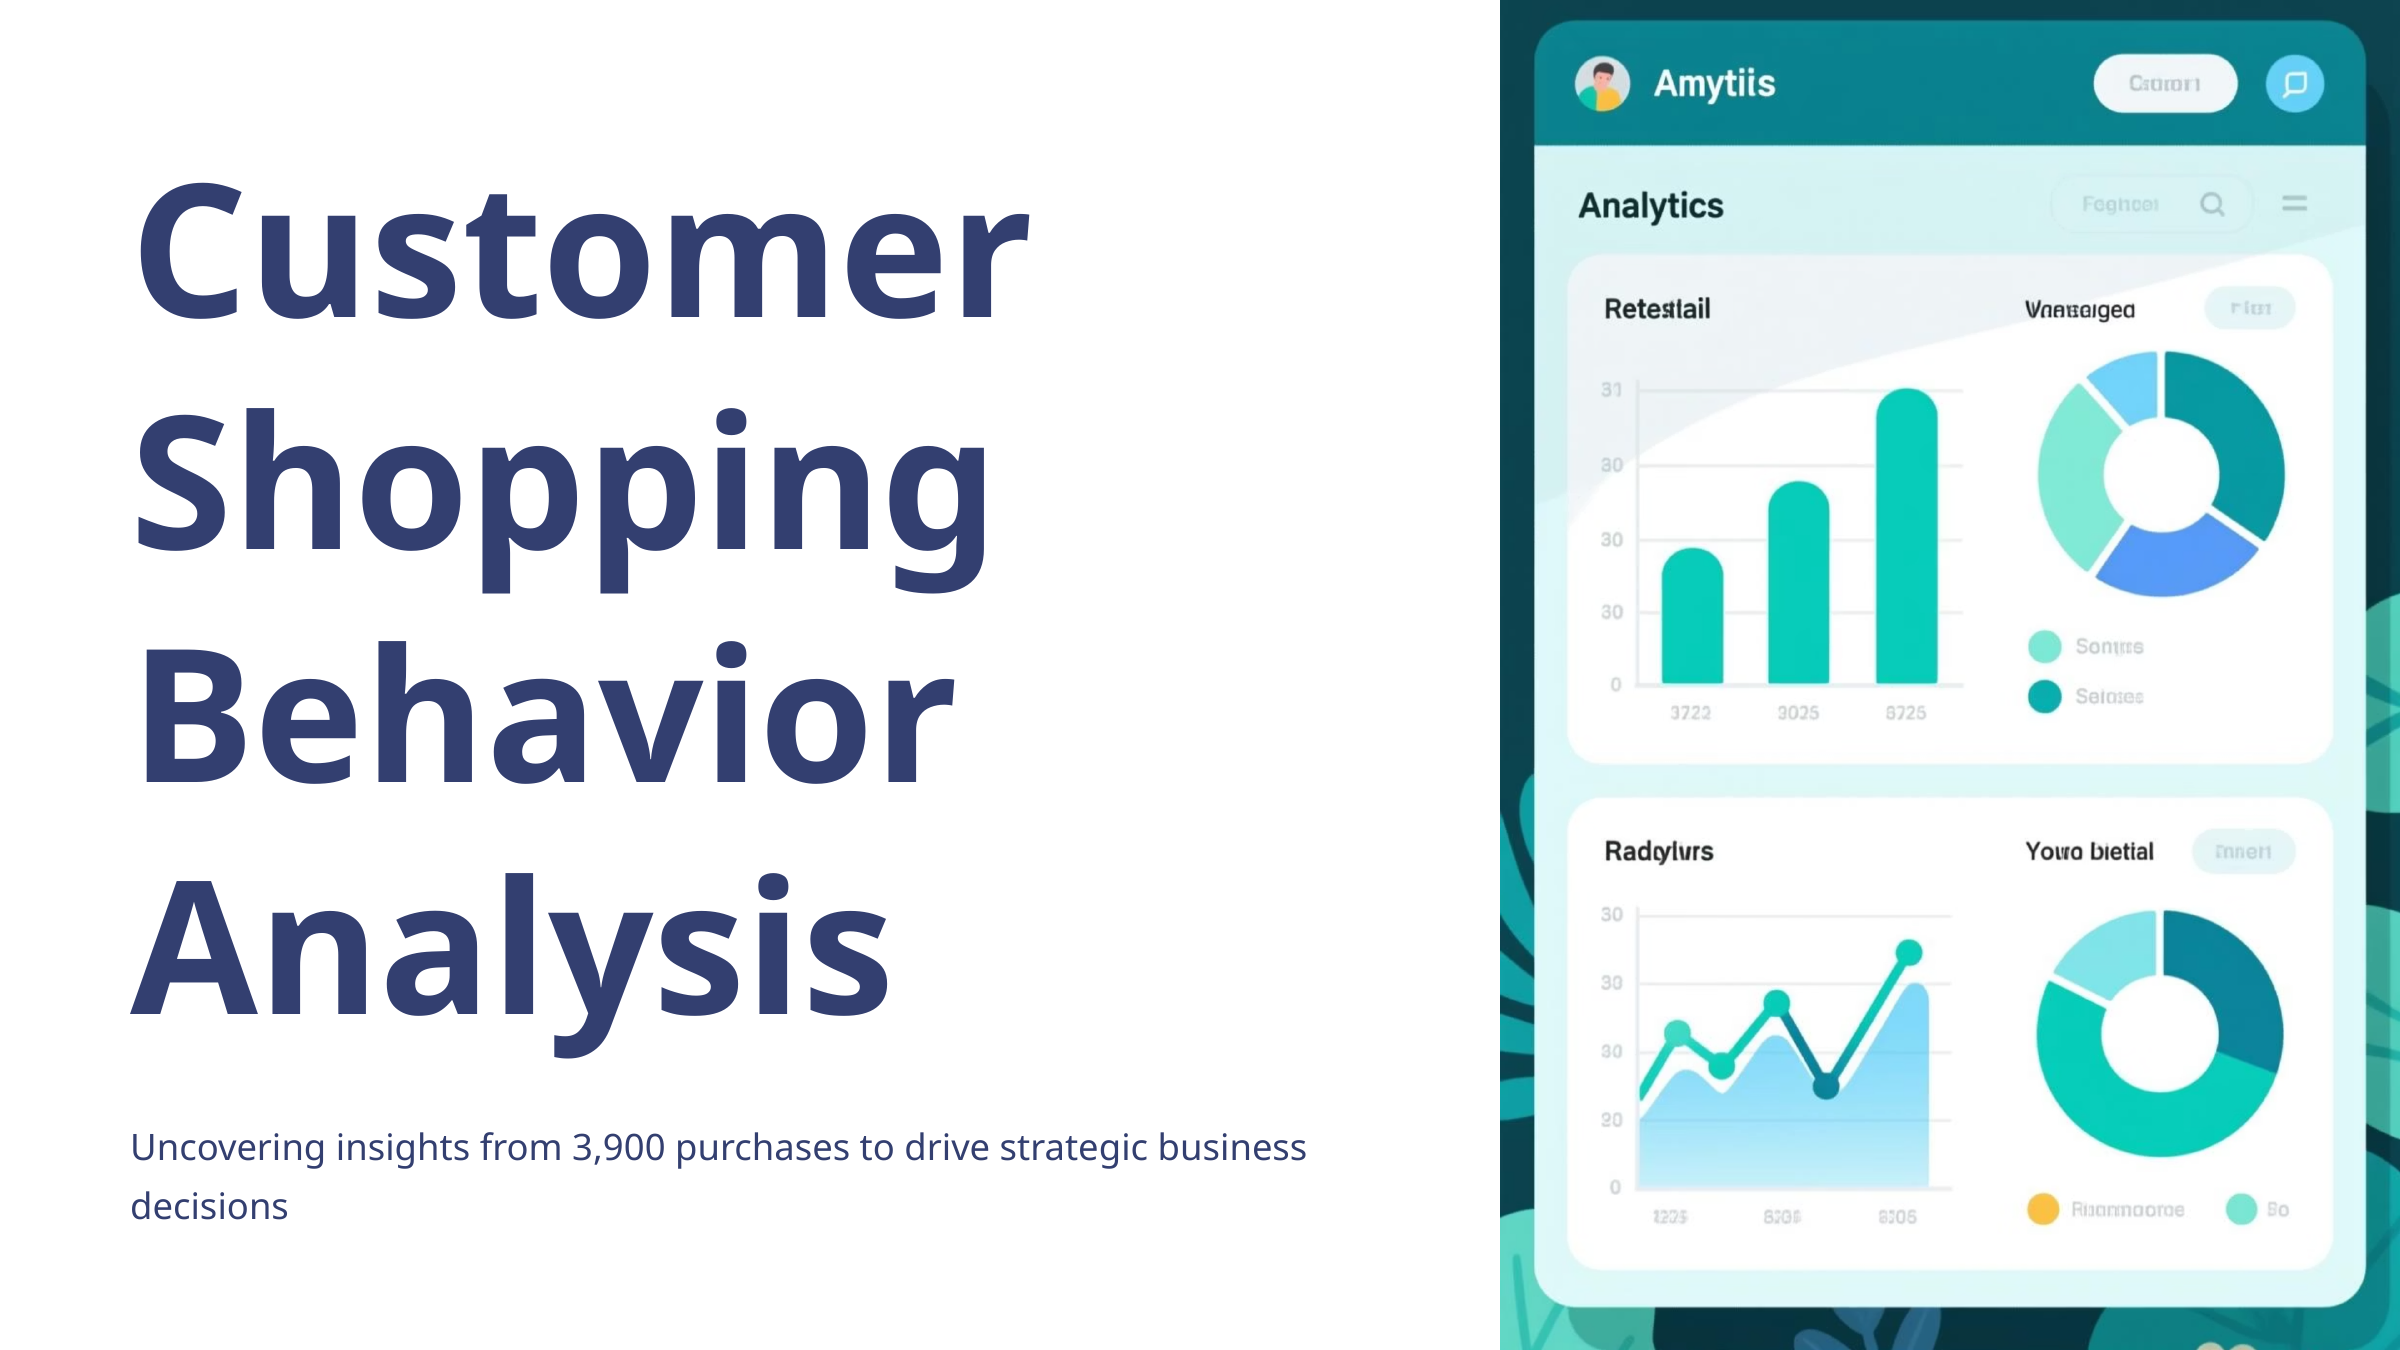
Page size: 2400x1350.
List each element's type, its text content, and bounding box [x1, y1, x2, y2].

text_box Customer Shopping Behavior Analysis [130, 122, 1370, 1053]
text_box Uncovering insights from 3,900 purchases to drive strategic business decisions [130, 1108, 1370, 1228]
picture [1499, 0, 2400, 1350]
